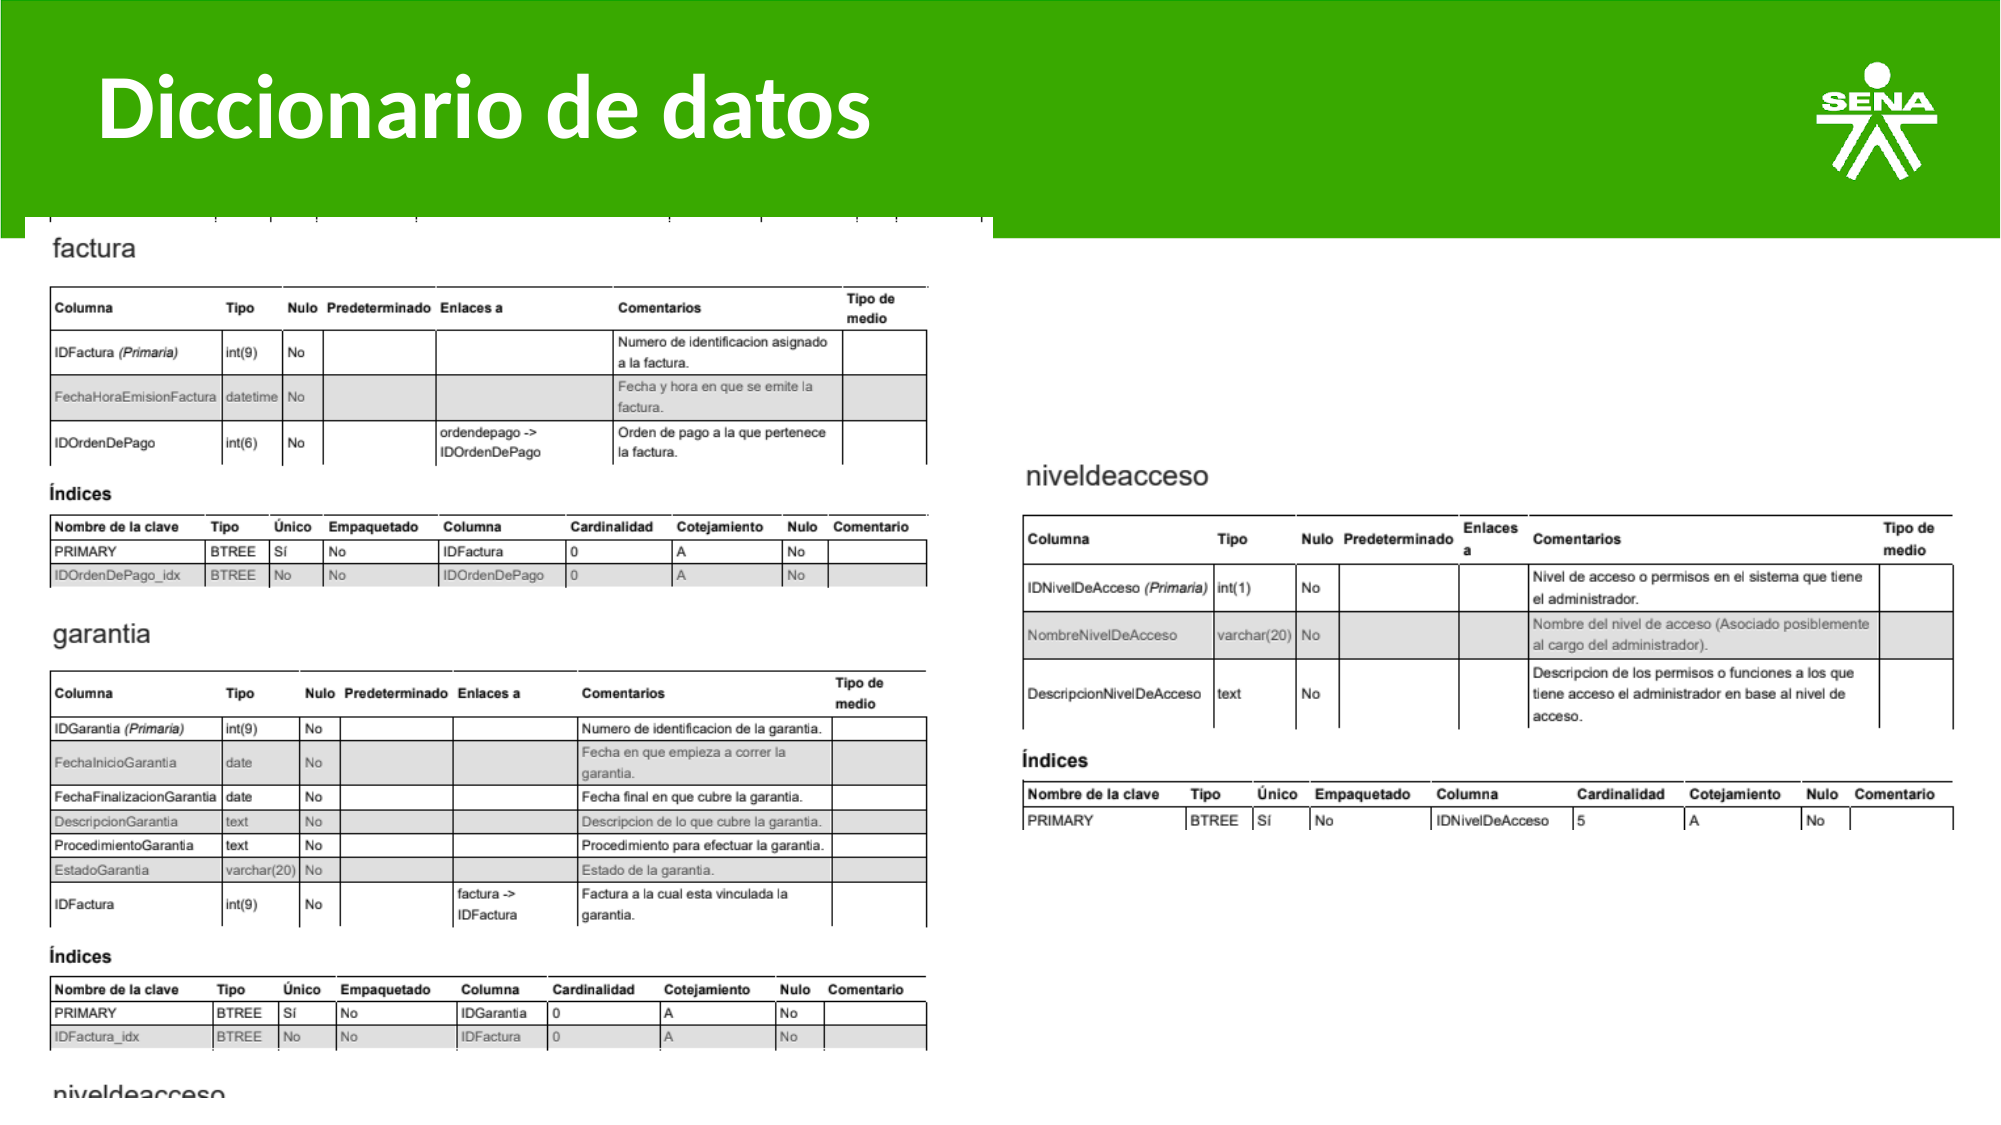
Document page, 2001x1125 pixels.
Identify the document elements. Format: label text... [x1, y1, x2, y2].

title Diccionario de datos [82, 0, 1808, 218]
picture [0, 0, 2001, 1125]
